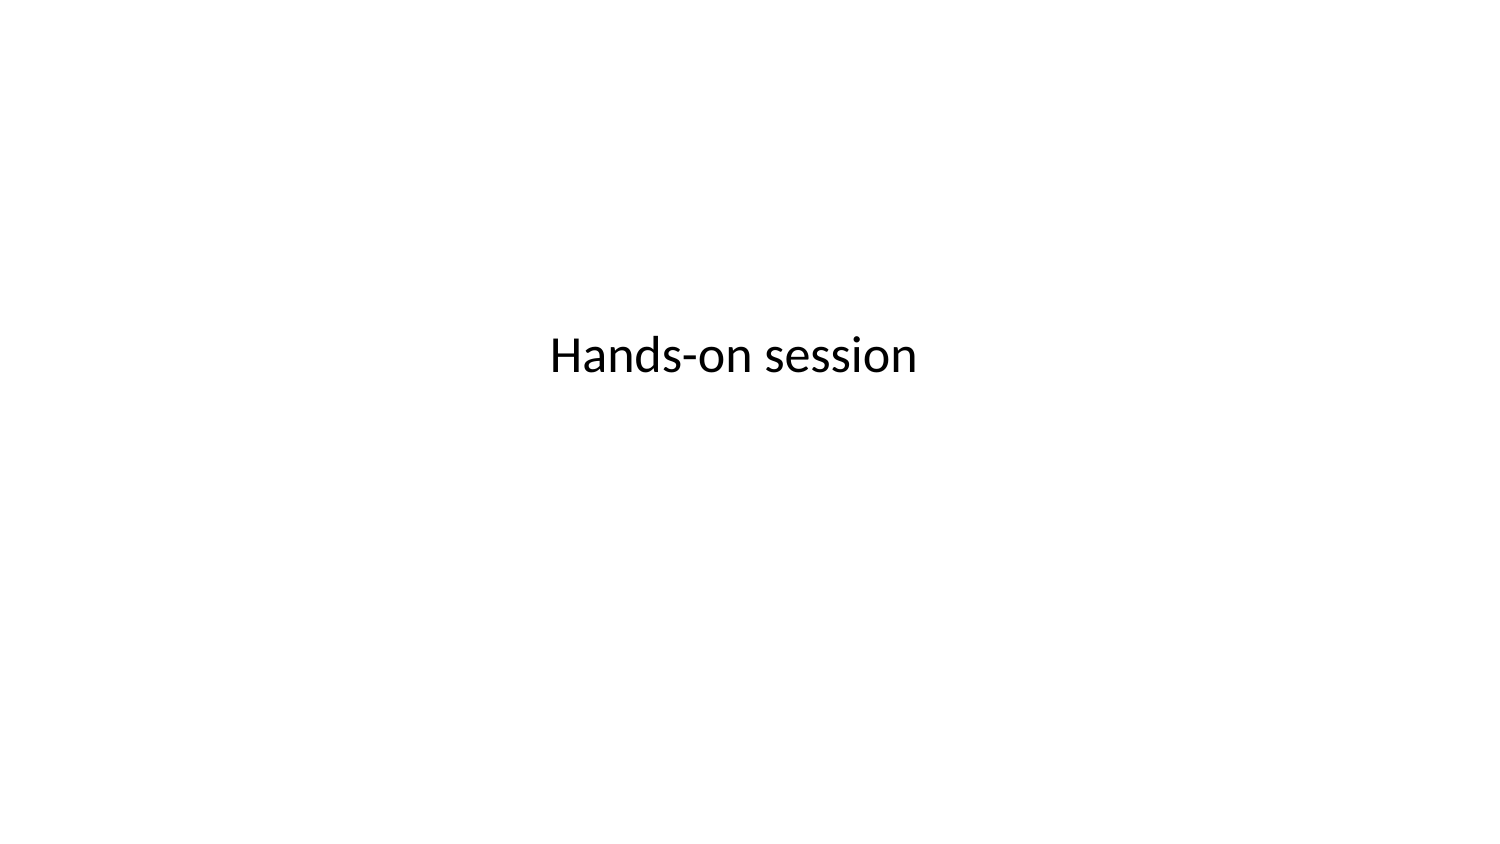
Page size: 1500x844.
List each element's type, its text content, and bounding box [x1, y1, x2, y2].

text_box Hands-on session [534, 305, 1347, 398]
